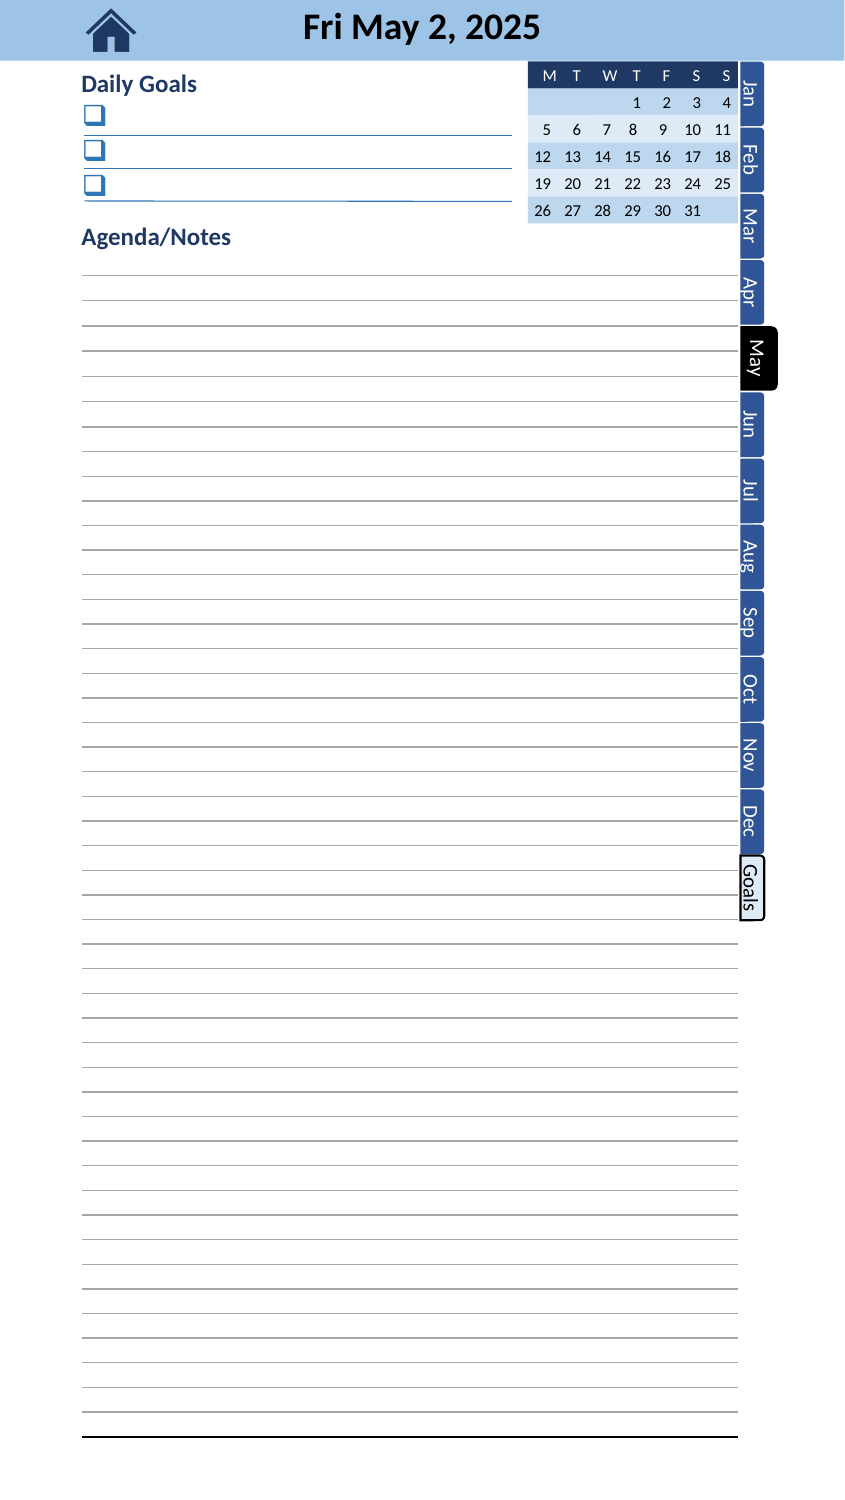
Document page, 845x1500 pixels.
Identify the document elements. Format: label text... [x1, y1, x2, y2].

list Fri May 2, 2025 [190, 0, 655, 61]
picture [82, 1, 140, 59]
